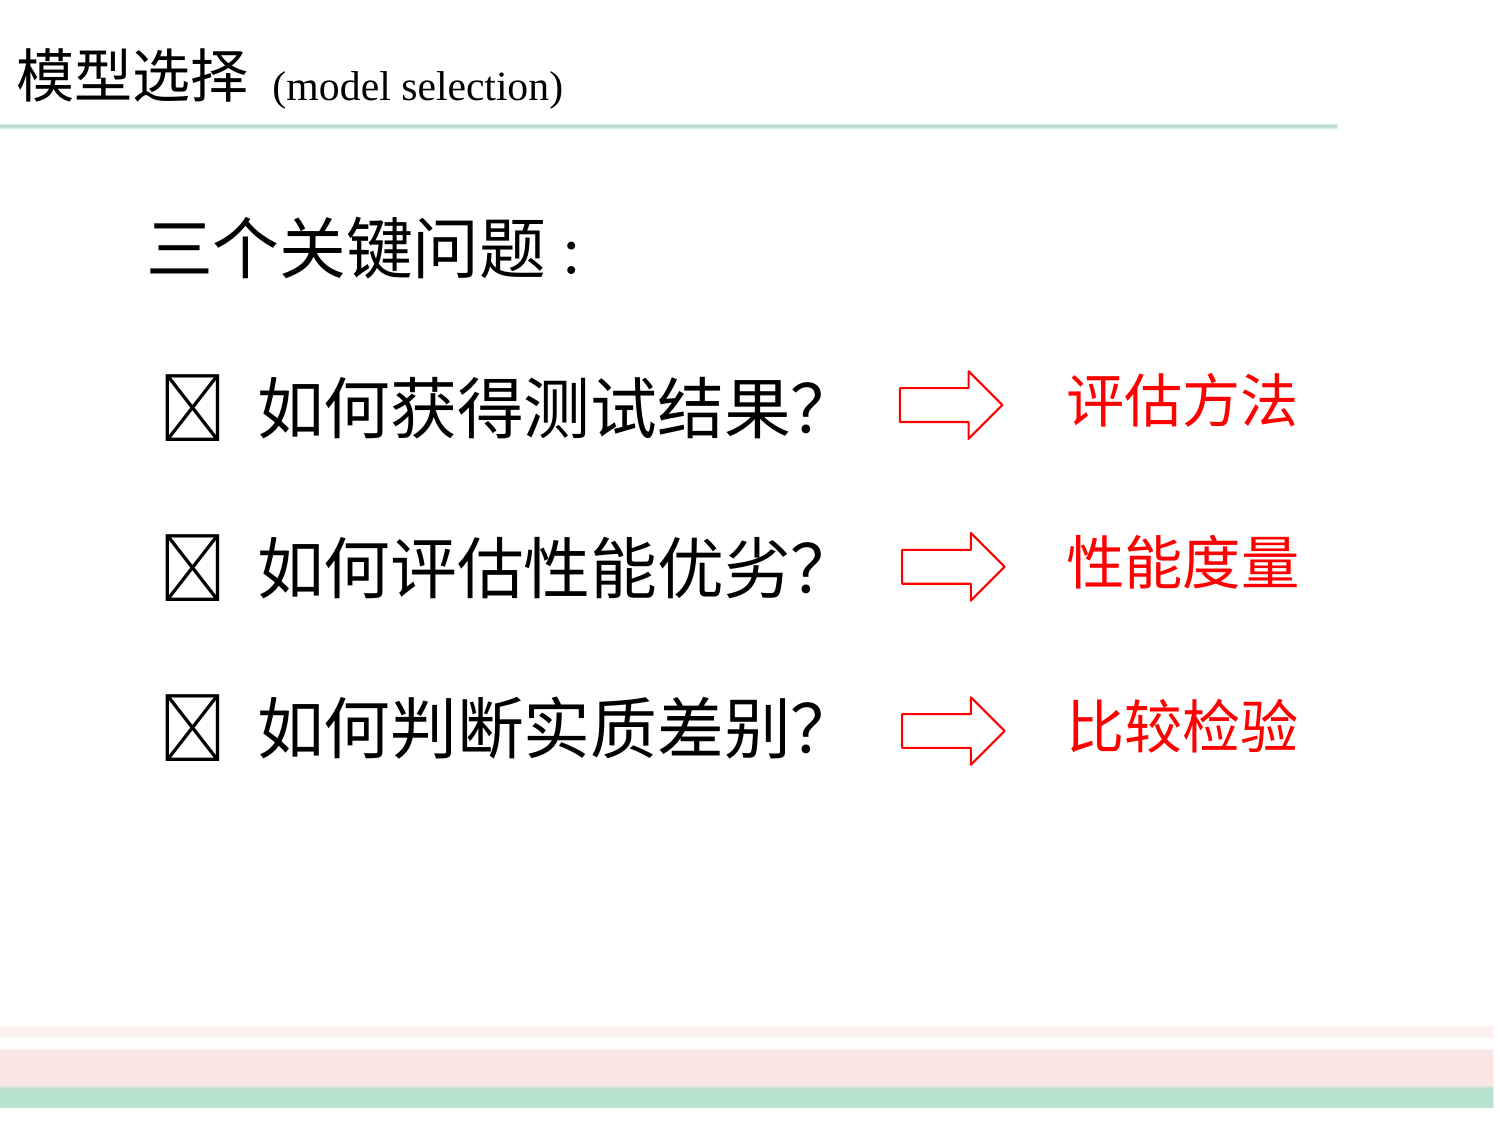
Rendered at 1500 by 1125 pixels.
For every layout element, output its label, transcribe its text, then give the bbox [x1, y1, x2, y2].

text_box (model selection) [272, 58, 565, 79]
picture [0, 80, 1500, 1108]
text_box 模型选择 [16, 52, 250, 79]
